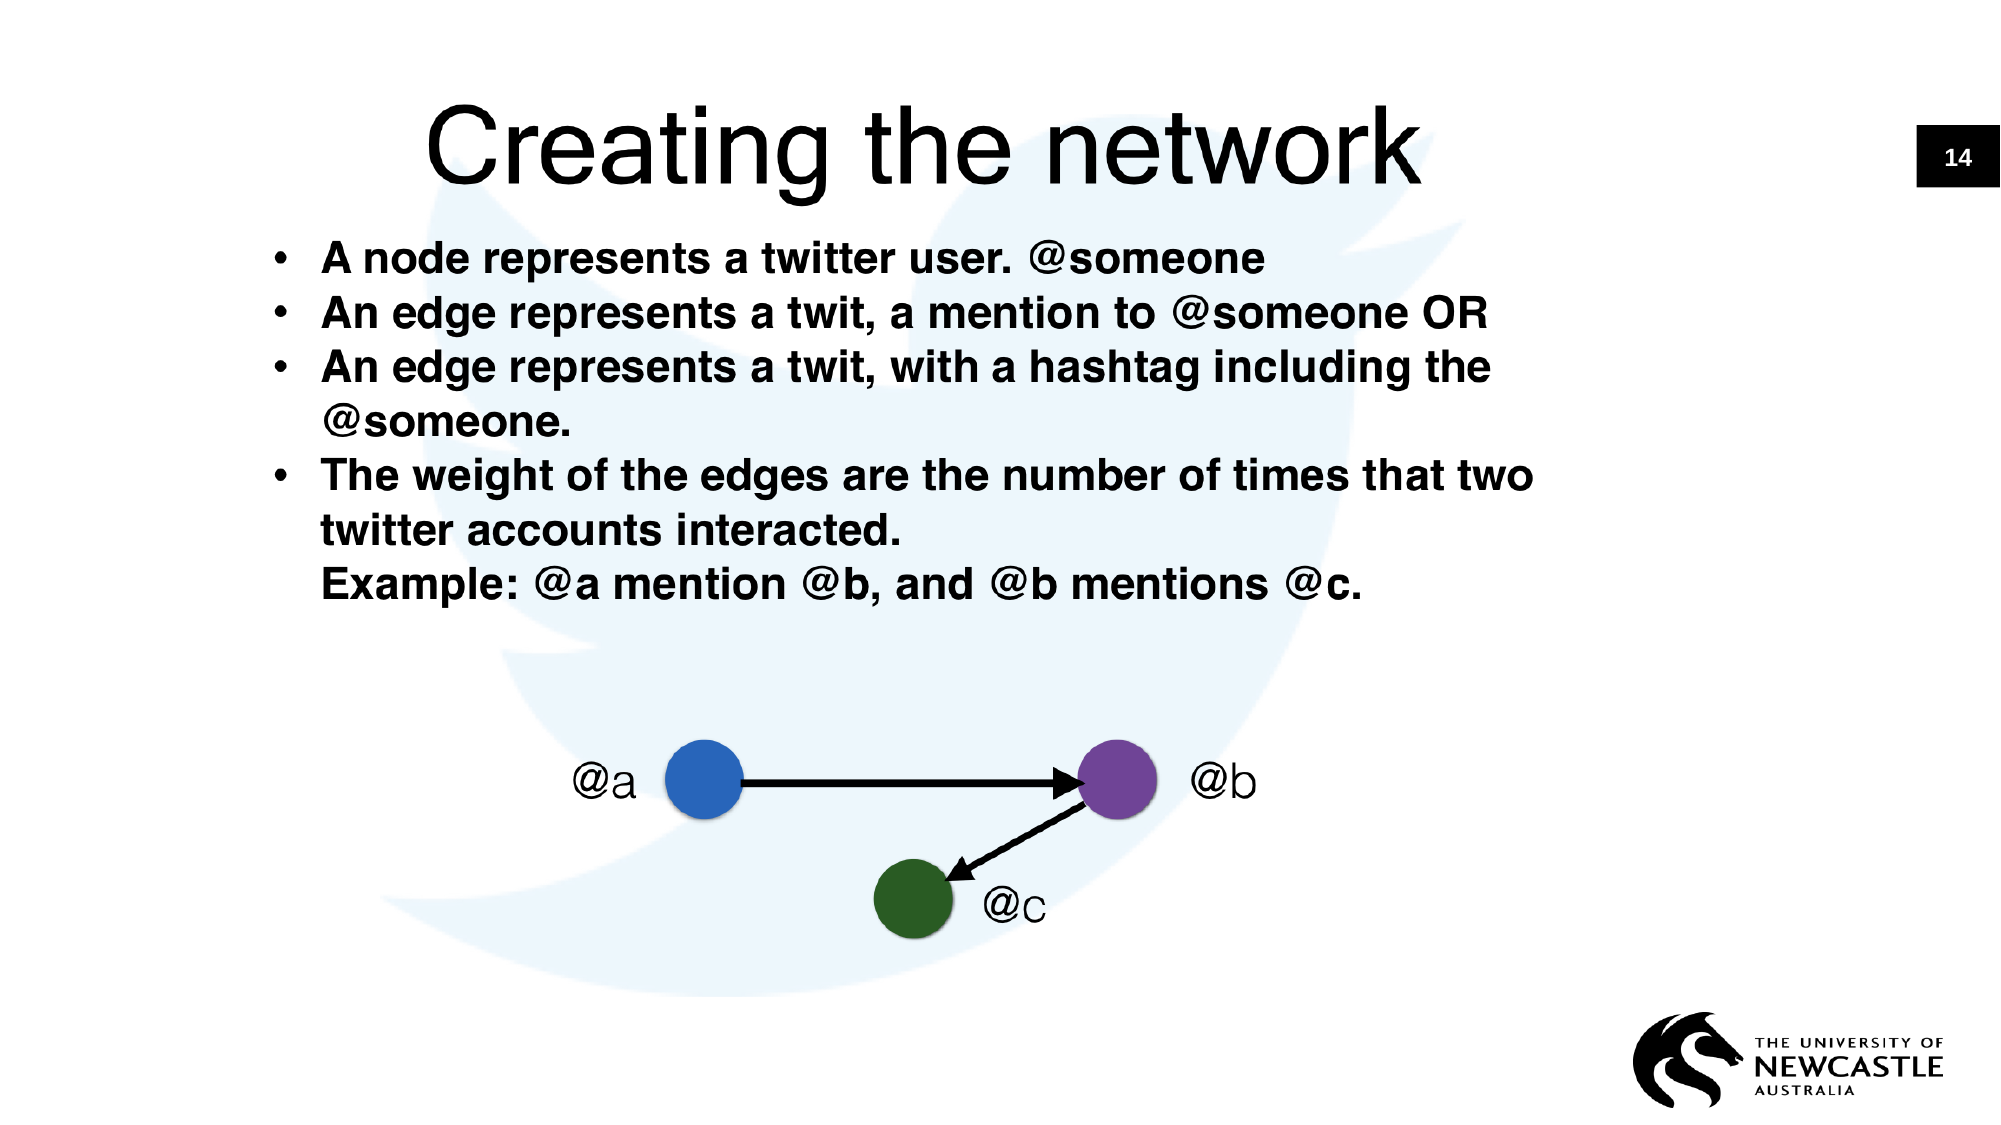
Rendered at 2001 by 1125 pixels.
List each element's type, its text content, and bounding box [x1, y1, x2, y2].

picture [231, 38, 1586, 1011]
picture [1633, 1012, 1943, 1108]
slide_number 14 [1916, 124, 2000, 188]
